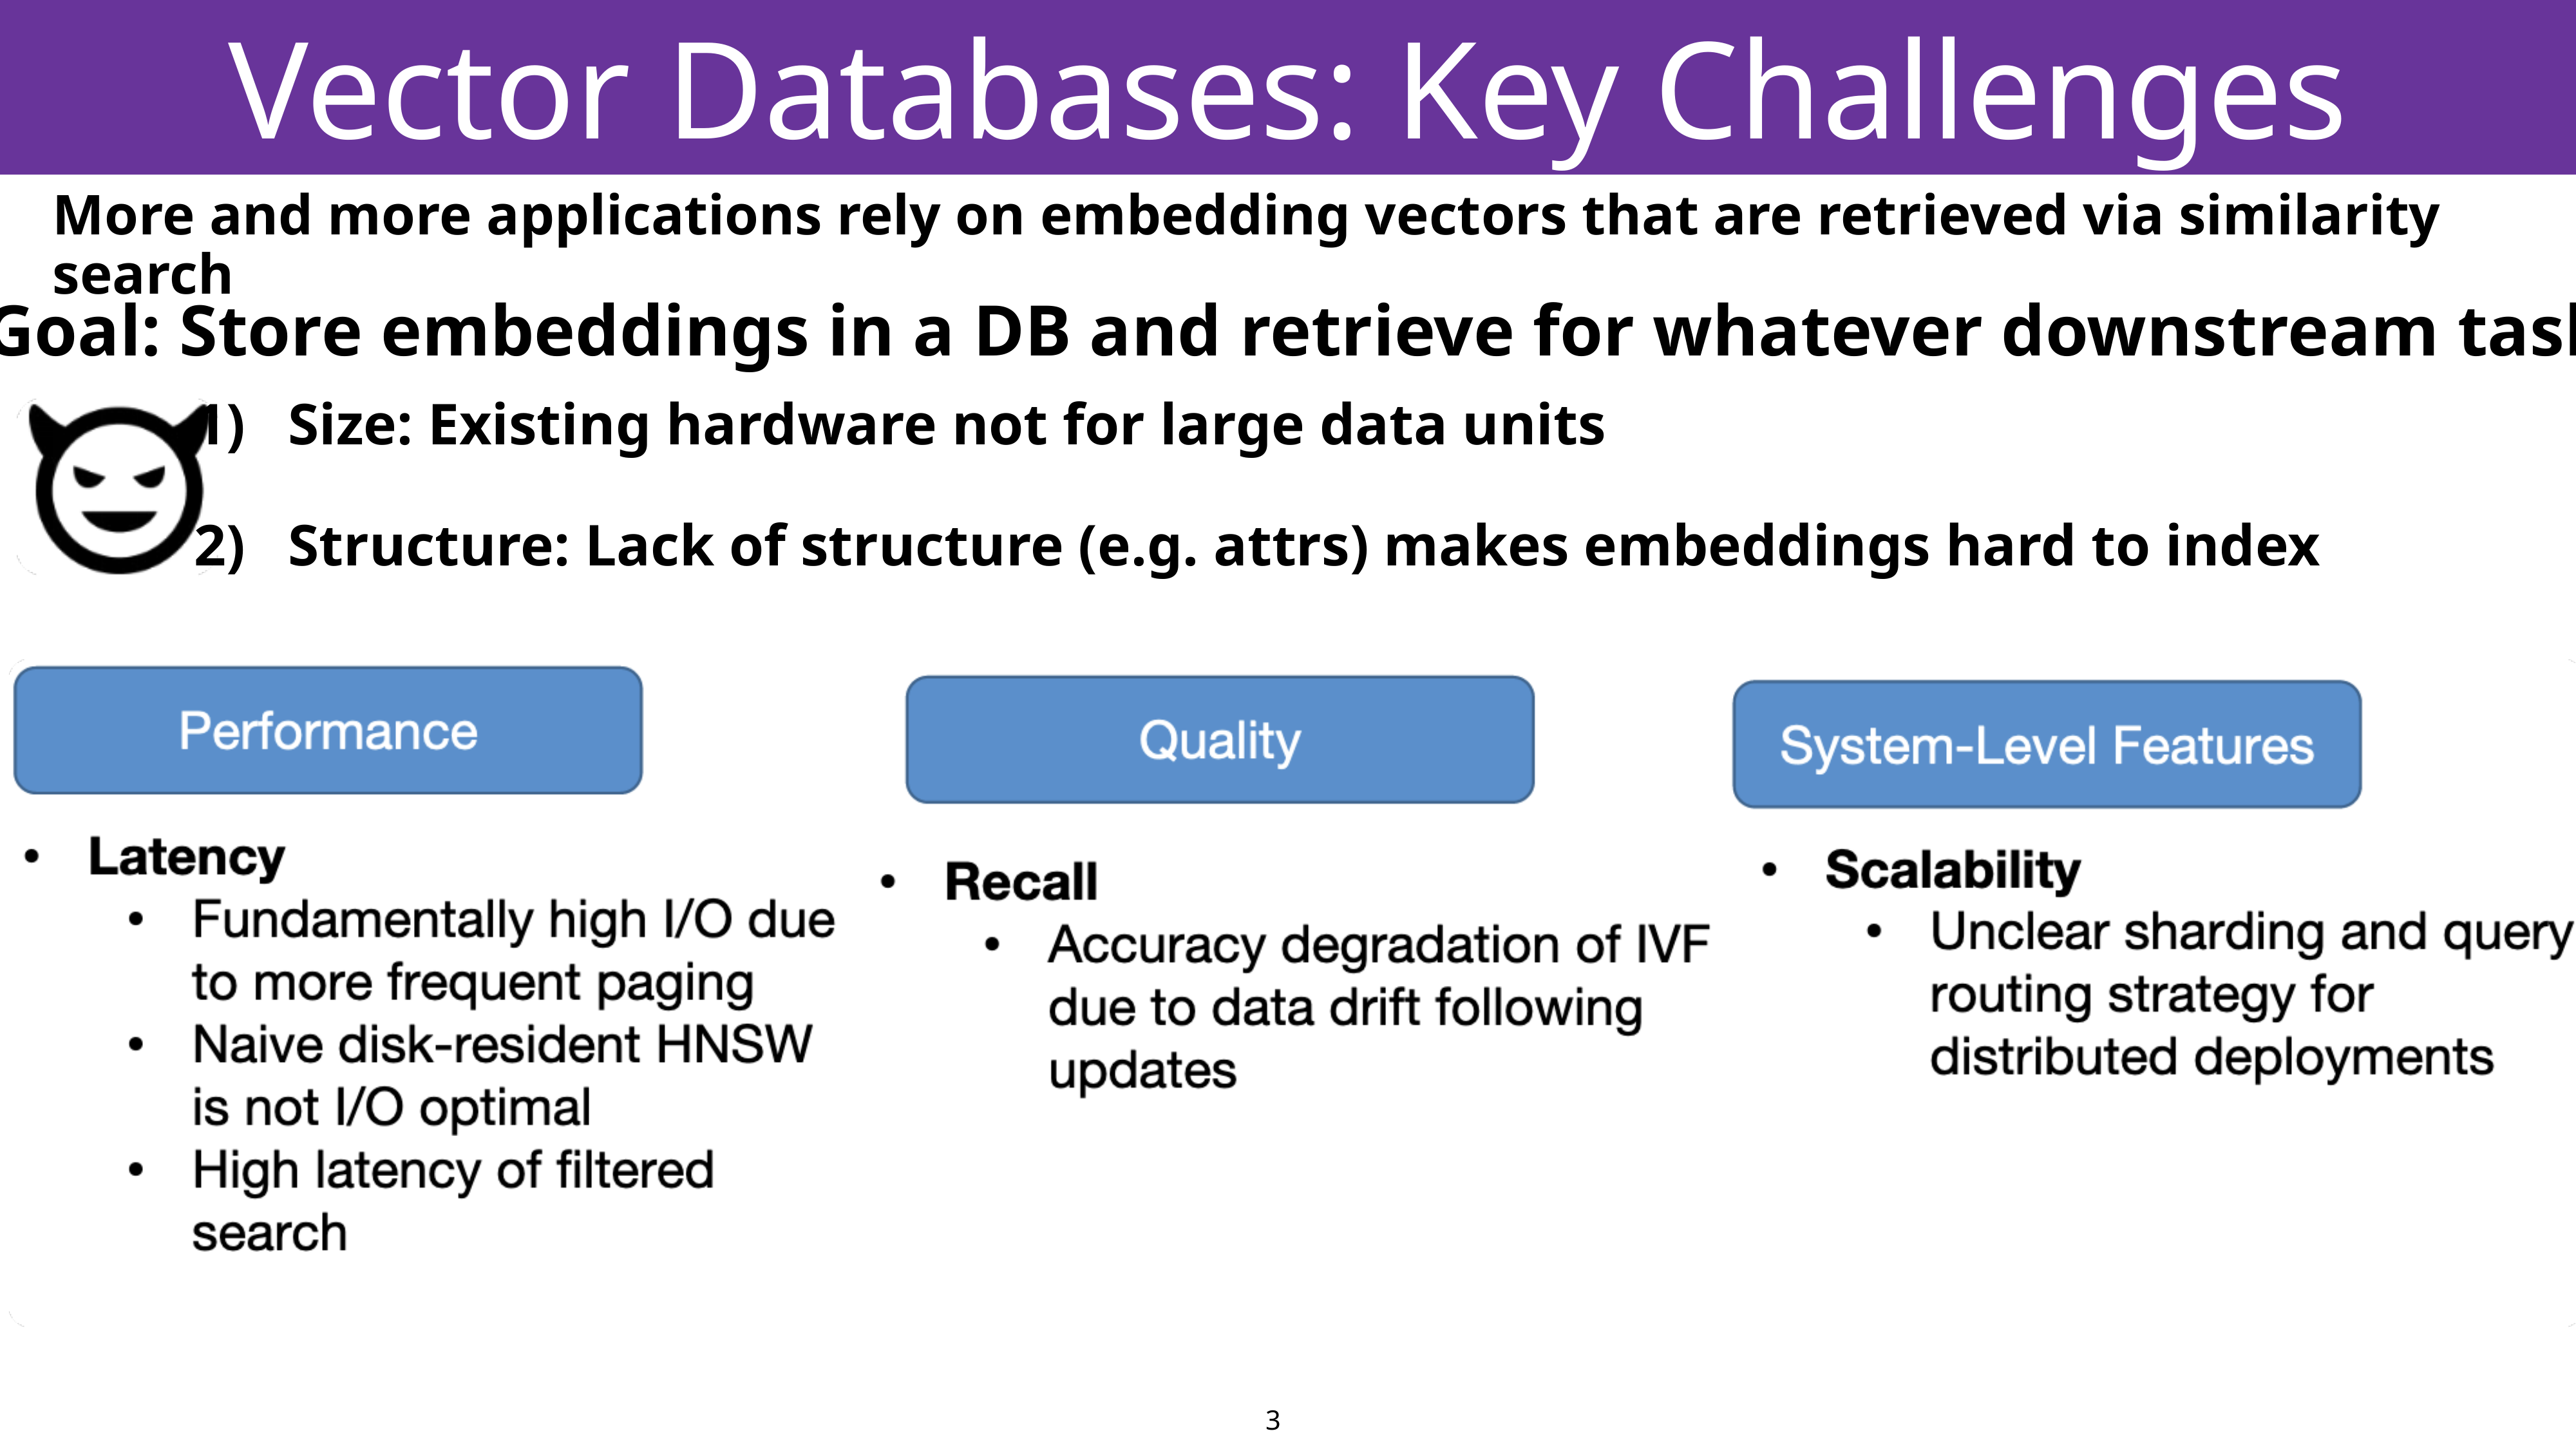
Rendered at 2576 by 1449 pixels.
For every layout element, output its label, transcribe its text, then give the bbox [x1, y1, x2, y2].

text_box Size: Existing hardware not for large data units Structure: Lack of structure (e.g. attrs) makes embeddings hard to index [188, 390, 2327, 584]
picture [16, 398, 220, 576]
title Vector Databases: Key Challenges [0, 0, 2576, 175]
picture [8, 659, 2576, 1328]
text_box More and more applications rely on embedding vectors that are retrieved via similarity search [47, 182, 2529, 290]
text_box 3 [1260, 1401, 1316, 1441]
text_box Goal: Store embeddings in a DB and retrieve for whatever downstream task [0, 290, 2576, 376]
